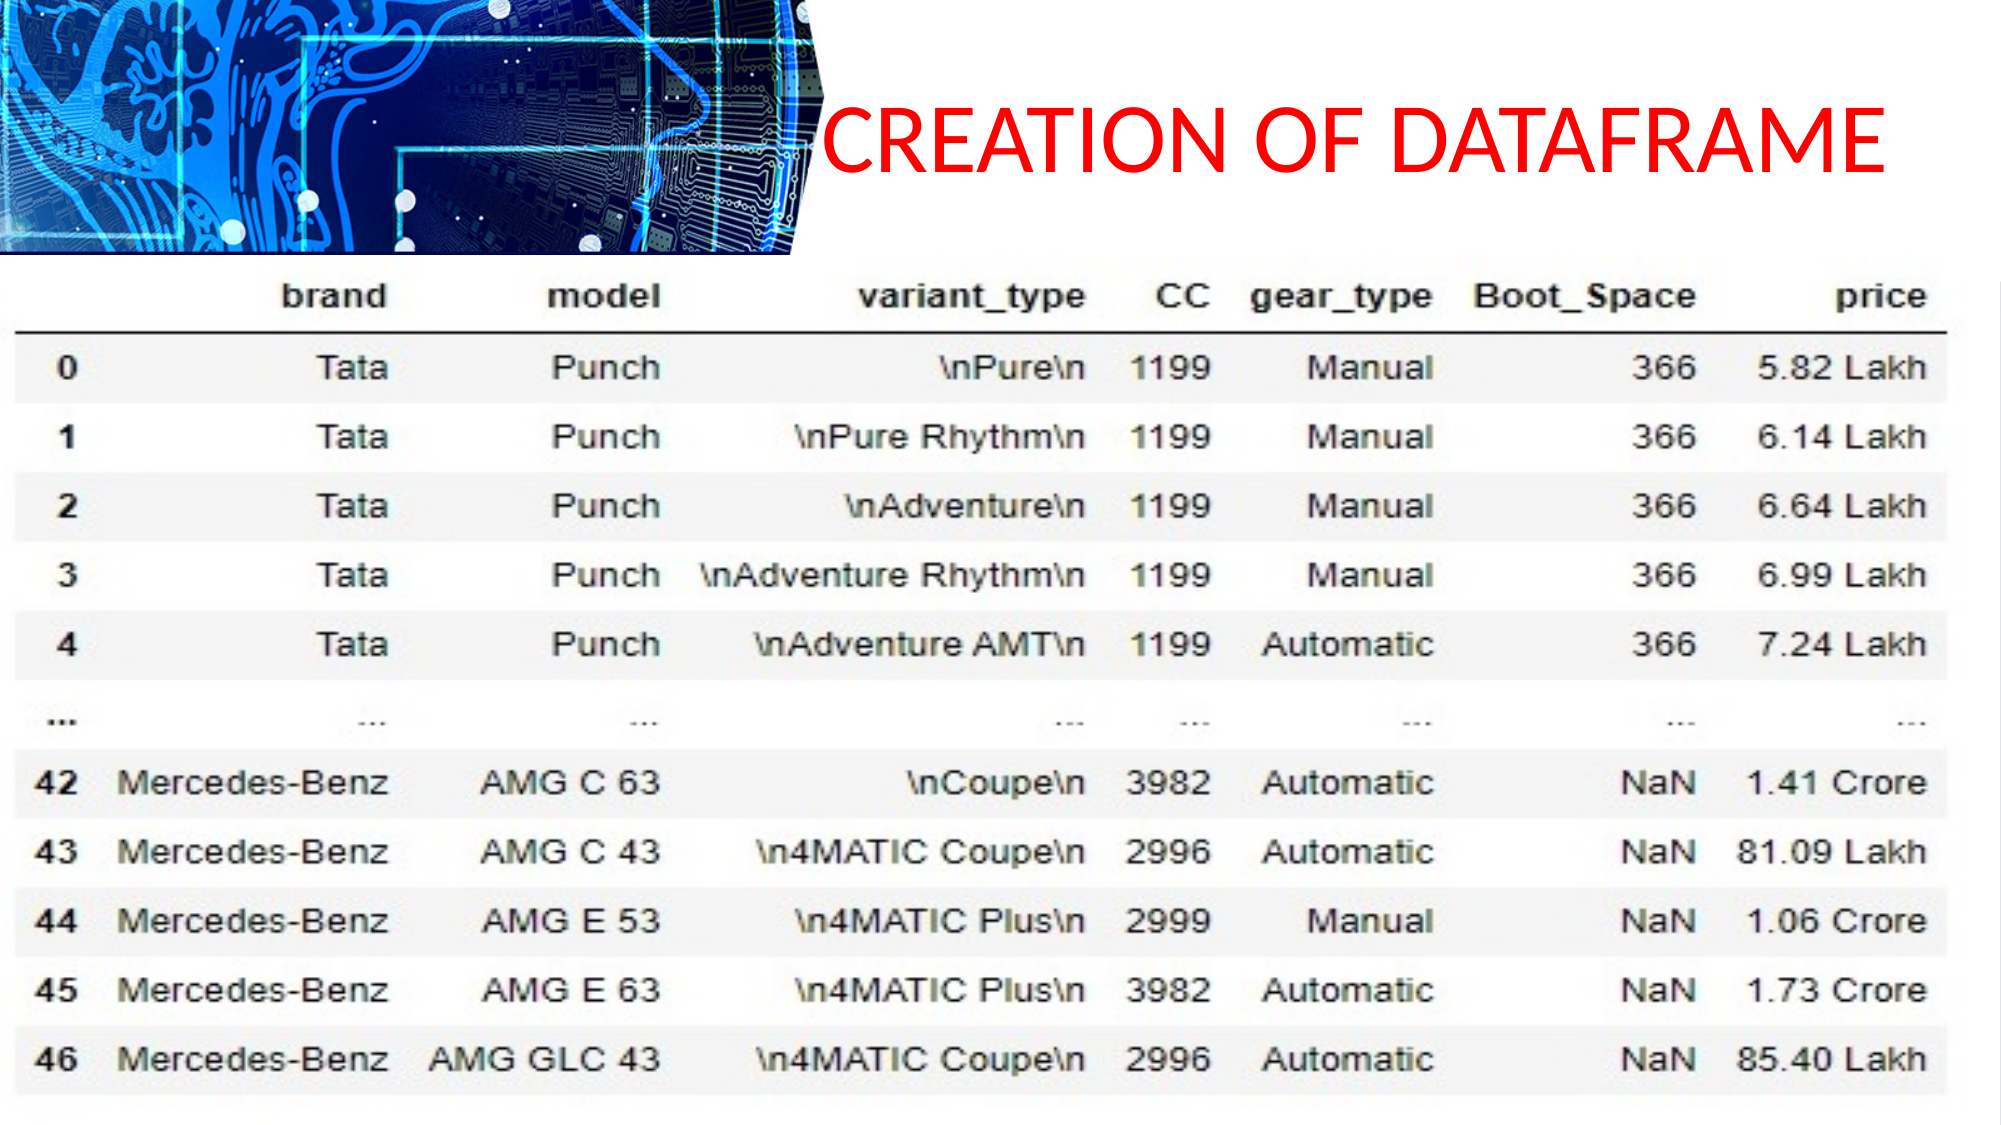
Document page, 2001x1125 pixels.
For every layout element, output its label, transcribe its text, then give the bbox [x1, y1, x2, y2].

picture [0, 0, 2001, 1125]
title CREATION OF DATAFRAME [103, 49, 1910, 217]
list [0, 255, 2000, 1125]
